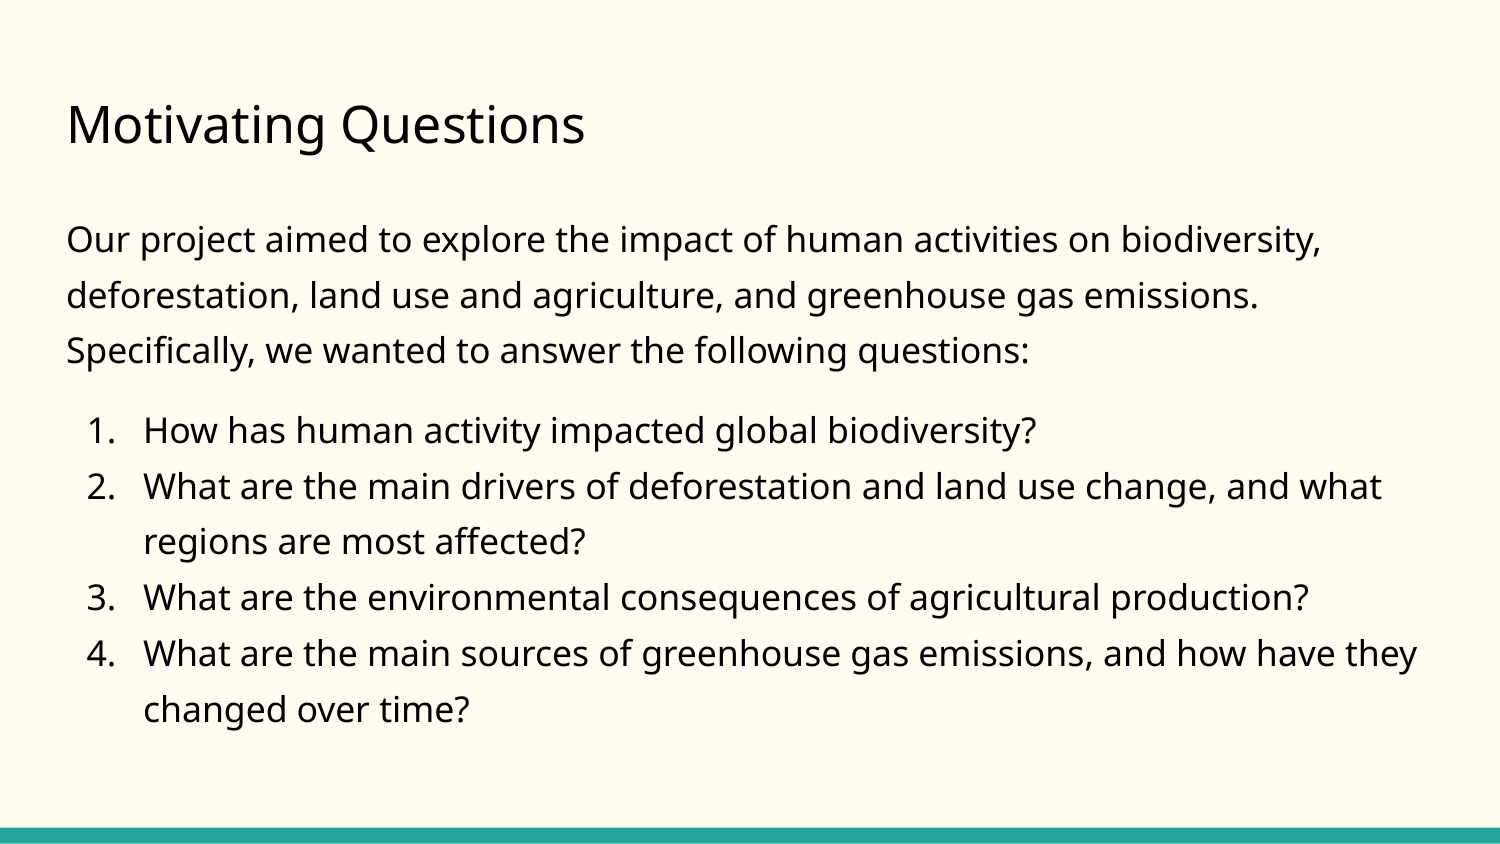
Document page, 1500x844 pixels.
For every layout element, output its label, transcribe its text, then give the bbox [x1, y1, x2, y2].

list Our project aimed to explore the impact of human activities on biodiversity, deforestation, land use and agriculture, and greenhouse gas emissions. Specifically, we wanted to answer the following questions: How has human activity impacted global biodiversity? What are the main drivers of deforestation and land use change, and what regions are most affected? What are the environmental consequences of agricultural production? What are the main sources of greenhouse gas emissions, and how have they changed over time? [51, 192, 1449, 750]
title Motivating Questions [51, 72, 1449, 174]
